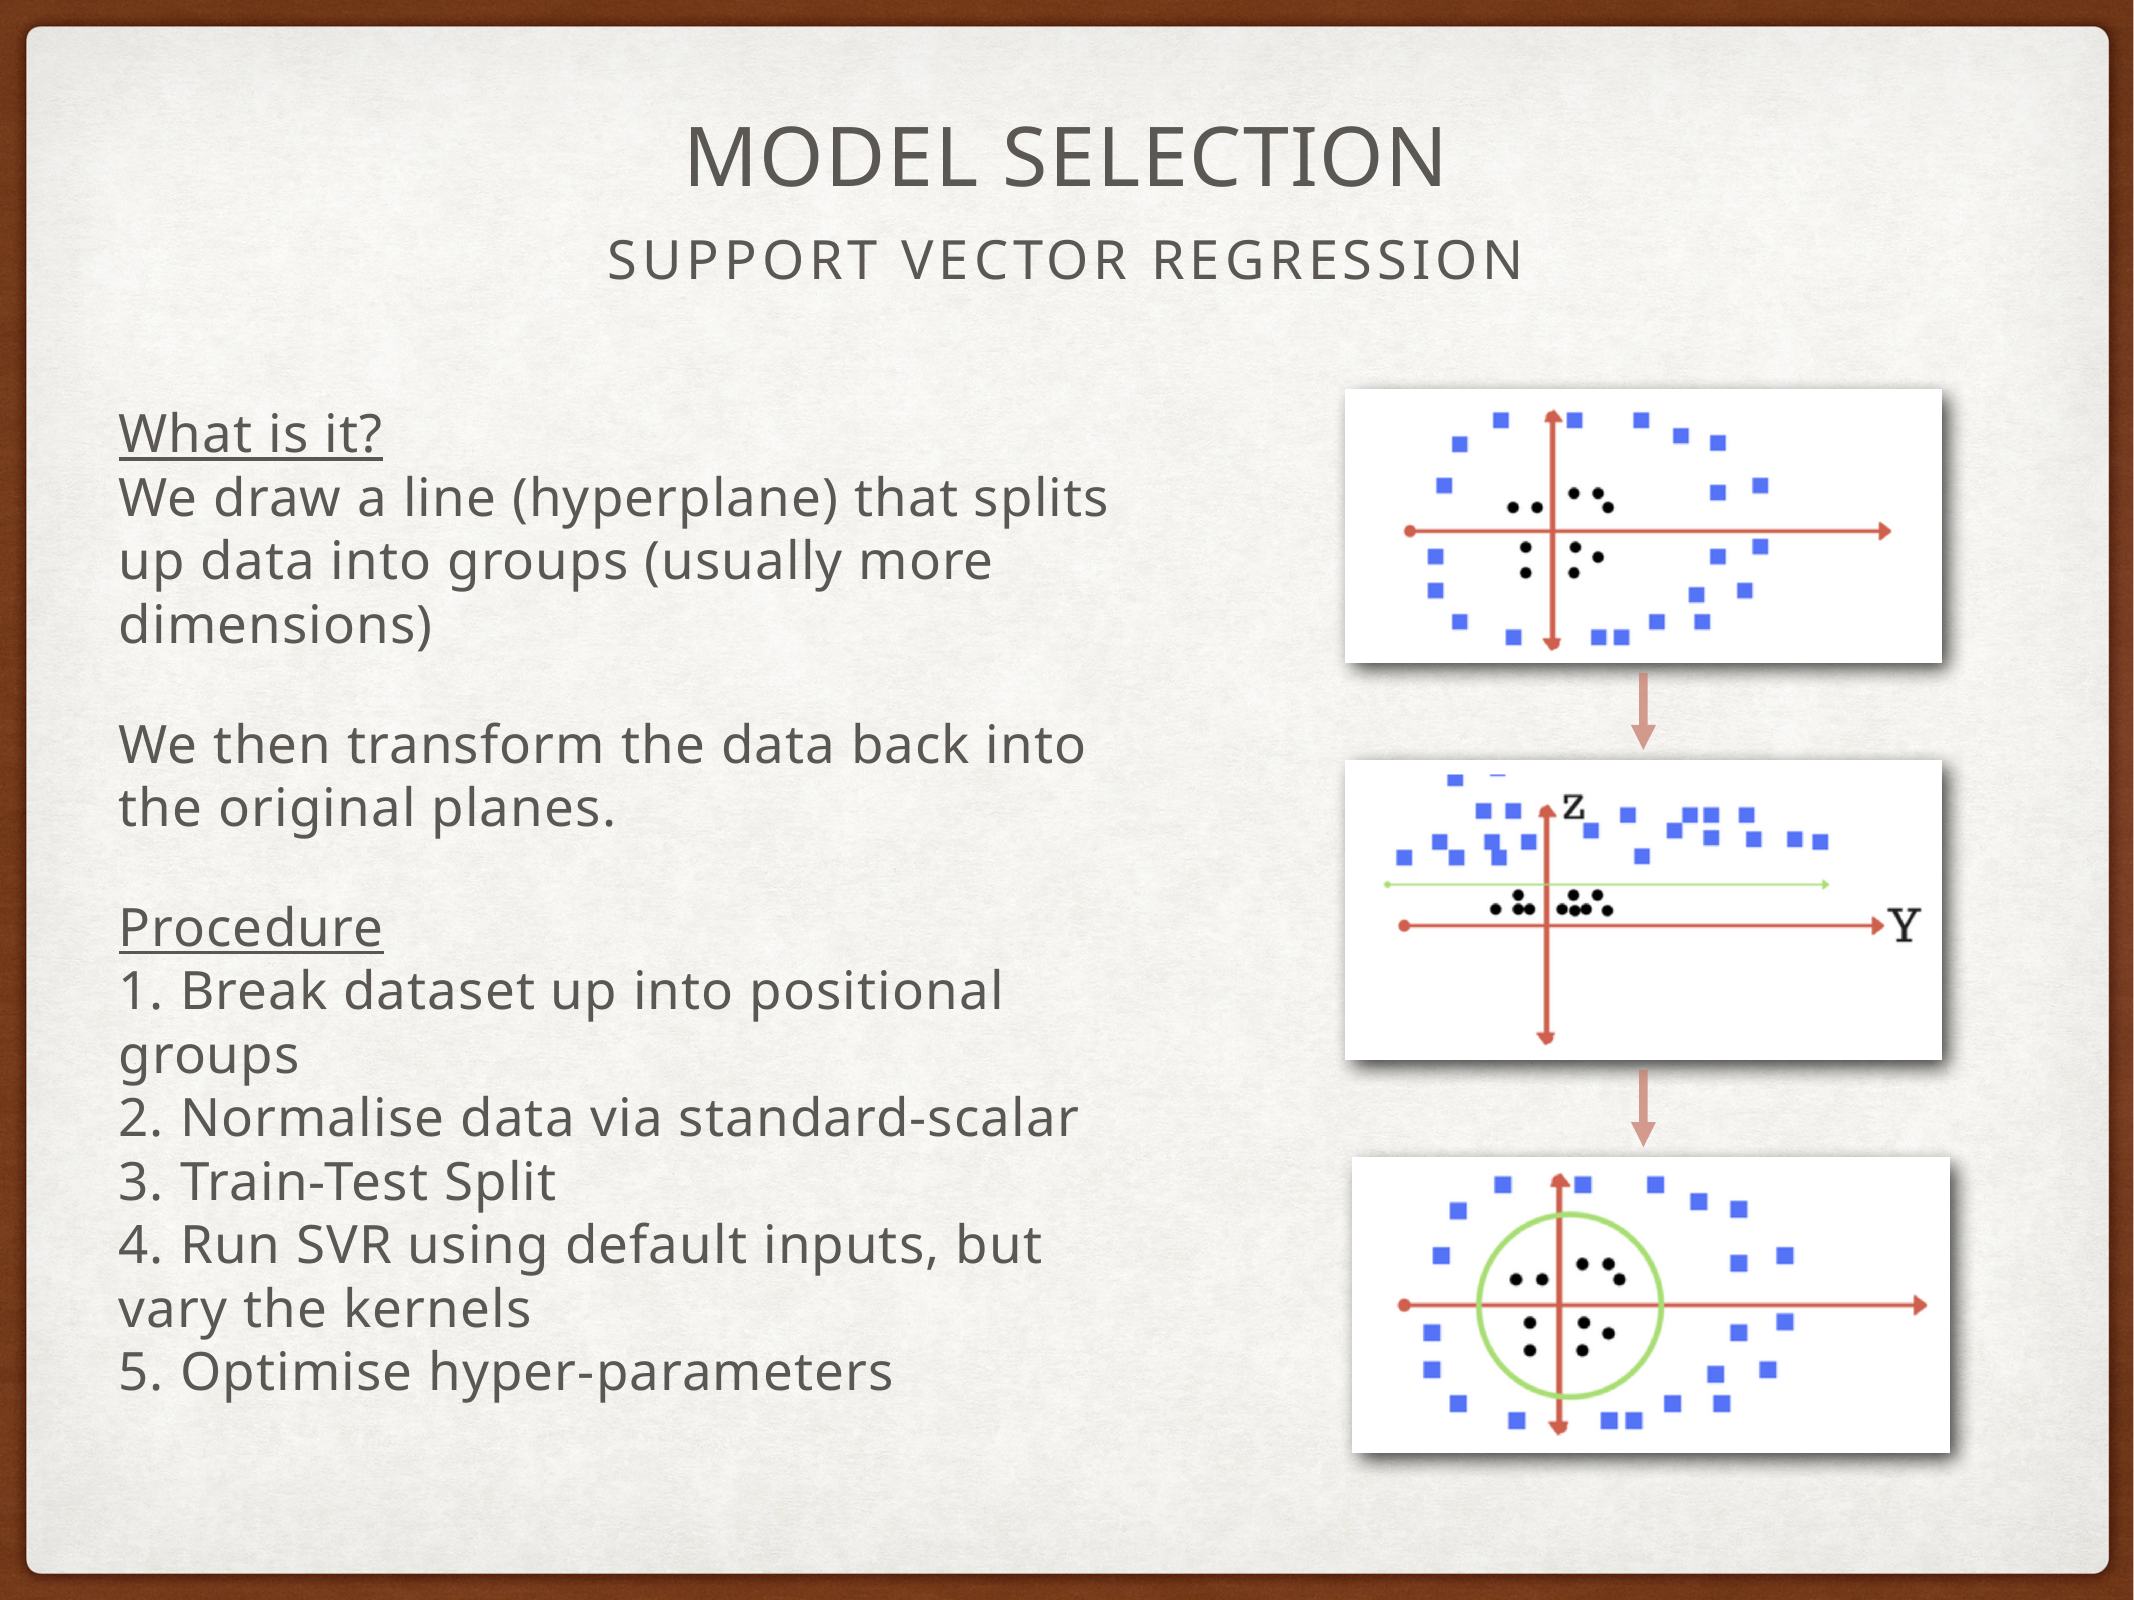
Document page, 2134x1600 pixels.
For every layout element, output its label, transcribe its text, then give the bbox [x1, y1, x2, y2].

picture [0, 0, 2134, 1600]
text_box [1637, 672, 1650, 750]
title MOdel Selection [109, 95, 2024, 220]
list What is it? We draw a line (hyperplane) that splits up data into groups (usually more dimensions) We then transform the data back into the original planes. Procedure 1. Break dataset up into positional groups 2. Normalise data via standard-scalar 3. Train-Test Split 4. Run SVR using default inputs, but vary the kernels 5. Optimise hyper-parameters [109, 391, 1179, 1451]
list Support vector Regression [109, 220, 2024, 306]
text_box [1637, 1069, 1650, 1148]
